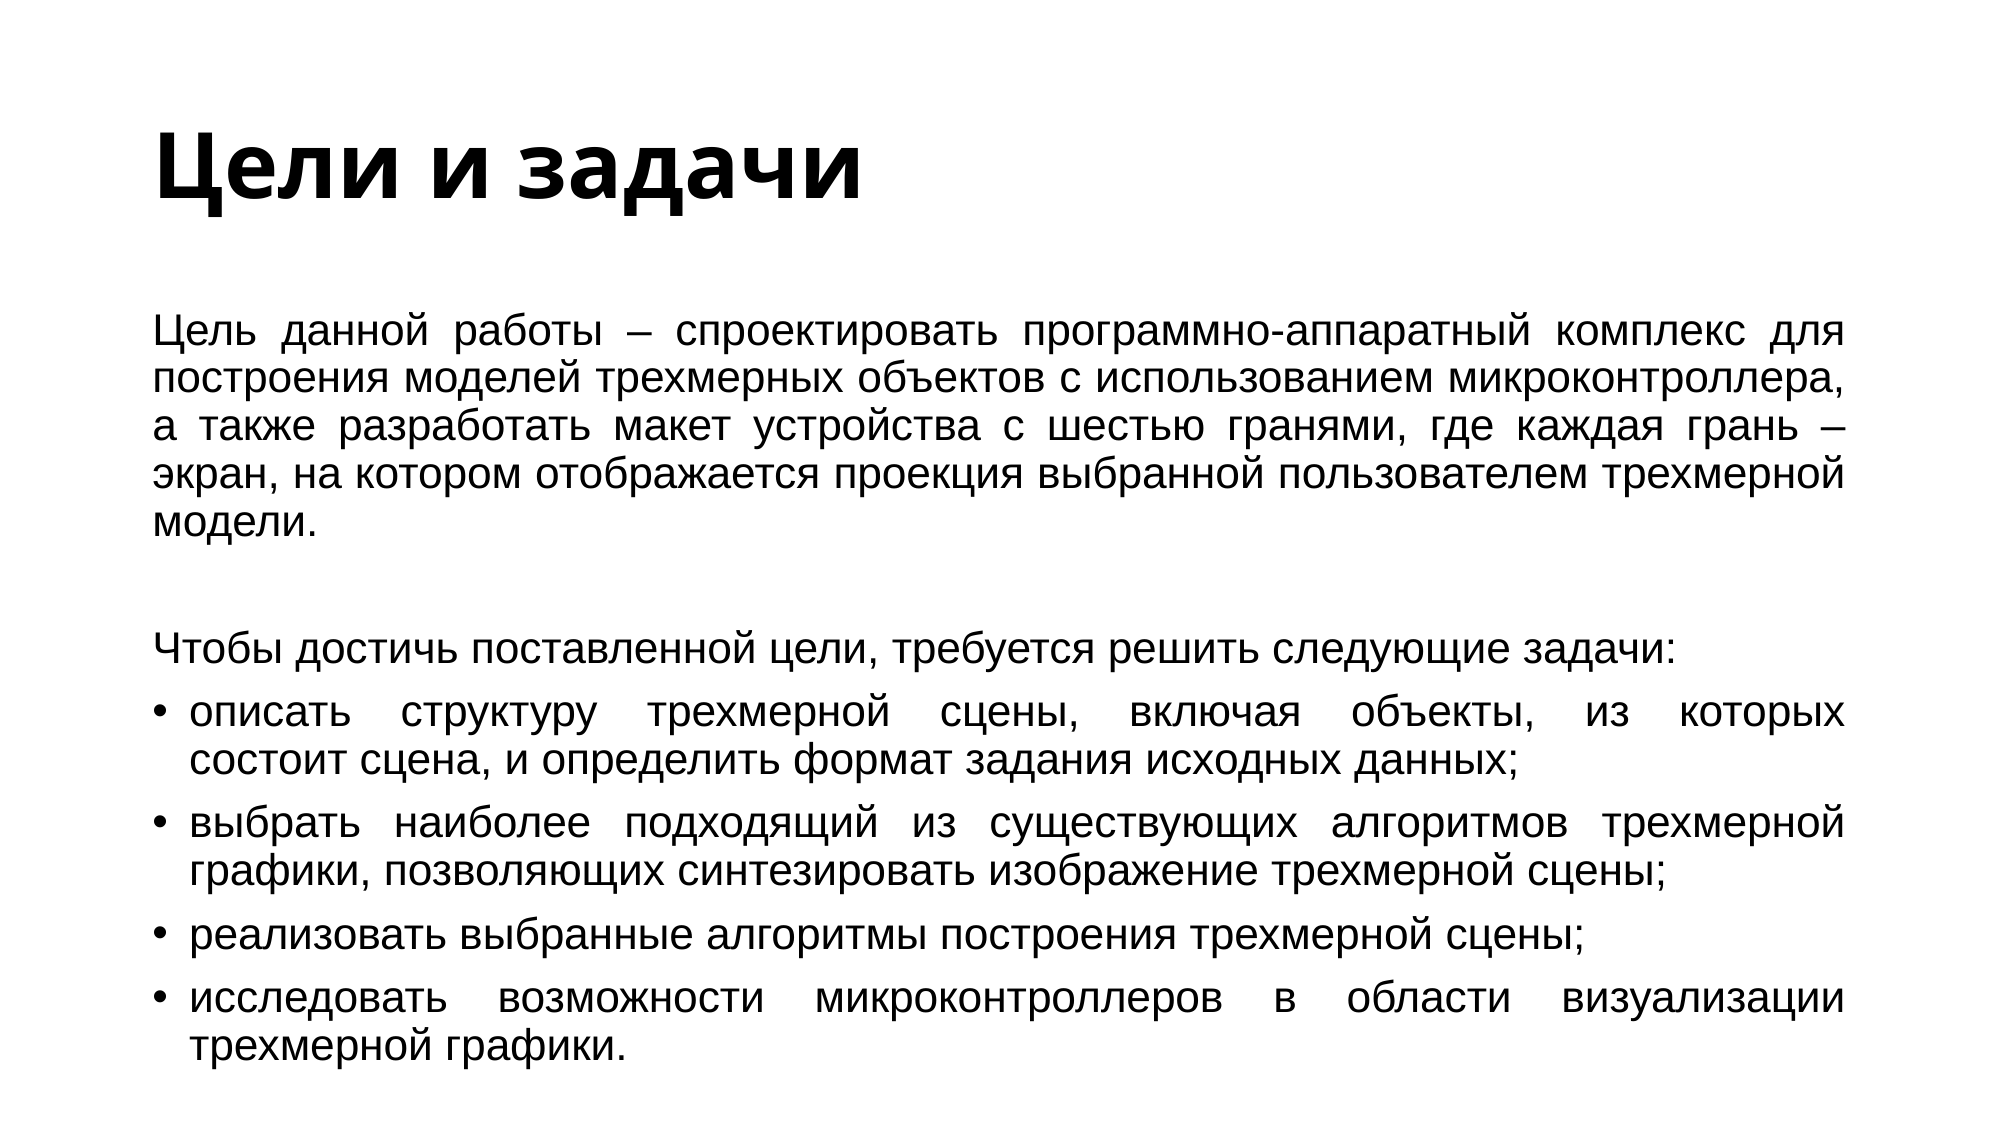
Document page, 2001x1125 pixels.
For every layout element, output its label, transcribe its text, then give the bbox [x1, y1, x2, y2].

list Цель данной работы – спроектировать программно-аппаратный комплекс для построения моделей трехмерных объектов с использованием микроконтроллера, а также разработать макет устройства с шестью гранями, где каждая грань – экран, на котором отображается проекция выбранной пользователем трехмерной модели. Чтобы достичь поставленной цели, требуется решить следующие задачи: описать структуру трехмерной сцены, включая объекты, из которых состоит сцена, и определить формат задания исходных данных; выбрать наиболее подходящий из существующих алгоритмов трехмерной графики, позволяющих синтезировать изображение трехмерной сцены; реализовать выбранные алгоритмы построения трехмерной сцены; исследовать возможности микроконтроллеров в области визуализации трехмерной графики. [137, 299, 1863, 1092]
title Цели и задачи [137, 59, 1863, 278]
